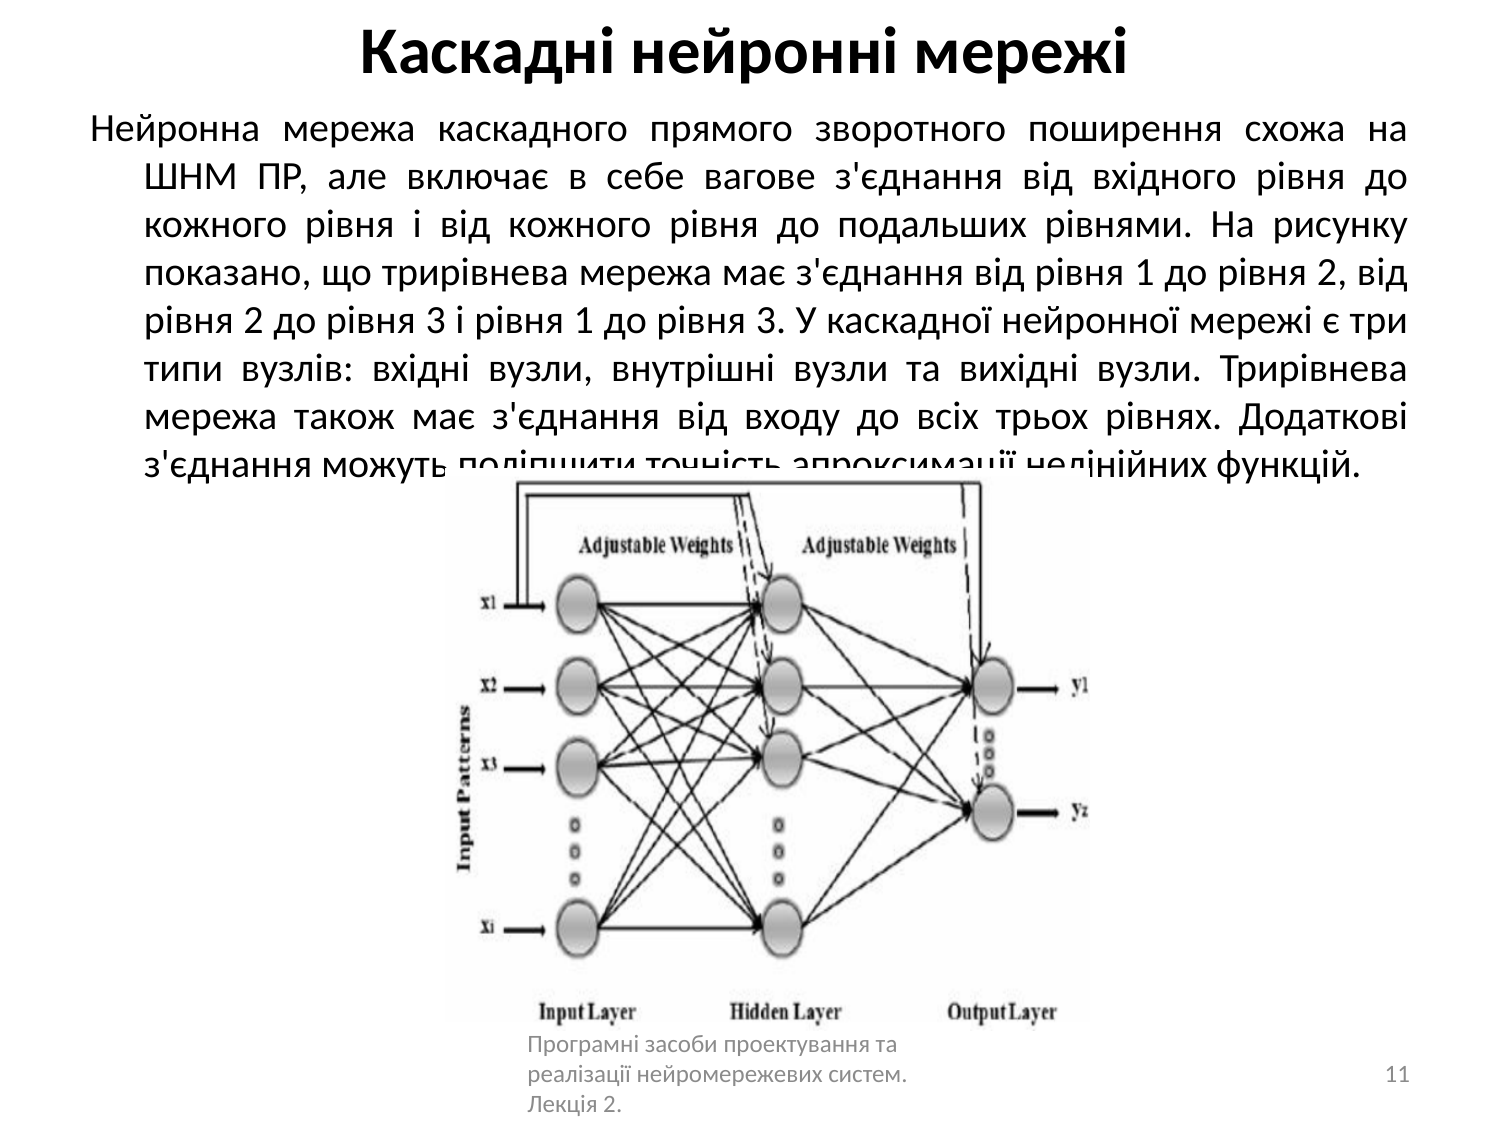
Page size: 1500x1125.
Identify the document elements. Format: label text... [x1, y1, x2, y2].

list Нейронна мережа каскадного прямого зворотного поширення схожа на ШНМ ПР, але включає в себе вагове з'єднання від вхідного рівня до кожного рівня і від кожного рівня до подальших рівнями. На рисунку показано, що трирівнева мережа має з'єднання від рівня 1 до рівня 2, від рівня 2 до рівня 3 і рівня 1 до рівня 3. У каскадної нейронної мережі є три типи вузлів: вхідні вузли, внутрішні вузли та вихідні вузли. Трирівнева мережа також має з'єднання від входу до всіх трьох рівнях. Додаткові з'єднання можуть поліпшити точність апроксимації нелінійних функцій. [75, 93, 1425, 516]
picture [445, 468, 1091, 1031]
footer Програмні засоби проектування та реалізації нейромережевих систем. Лекція 2. [512, 1042, 988, 1103]
slide_number 11 [1074, 1042, 1425, 1103]
title Каскадні нейронні мережі [70, 0, 1421, 94]
